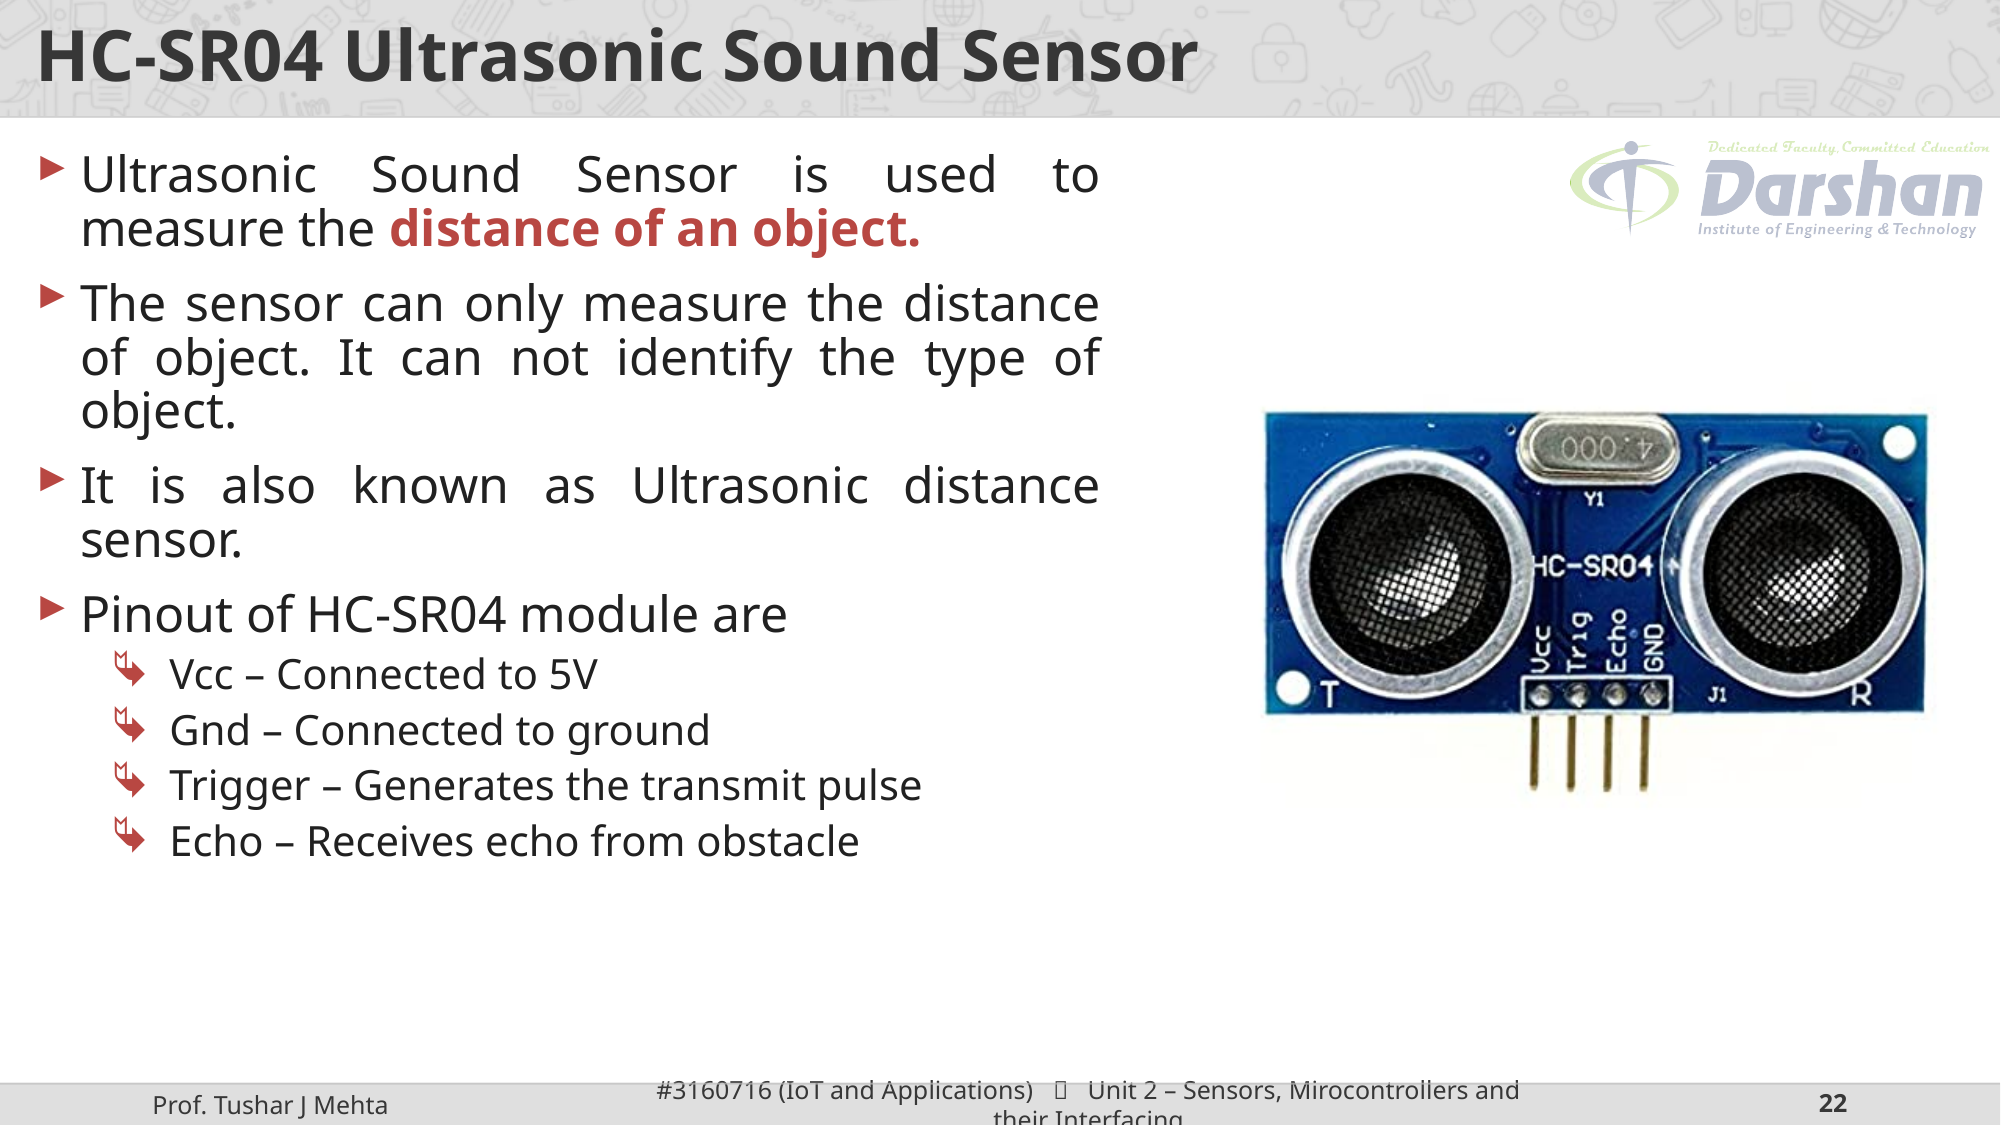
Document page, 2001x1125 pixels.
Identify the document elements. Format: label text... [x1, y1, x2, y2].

title ARM Register Organization - SFRs [1570, 141, 1990, 238]
picture [1235, 257, 1965, 944]
title HC-SR04 Ultrasonic Sound Sensor [0, 0, 2000, 117]
list Ultrasonic Sound Sensor is used to measure the distance of an object. The sensor can only measure the distance of object. It can not identify the type of object. It is also known as Ultrasonic distance sensor. Pinout of HC-SR04 module are Vcc – Connected to 5V Gnd – Connected to ground Trigger – Generates the transmit pulse Echo – Receives echo from obstacle [21, 141, 1117, 1059]
